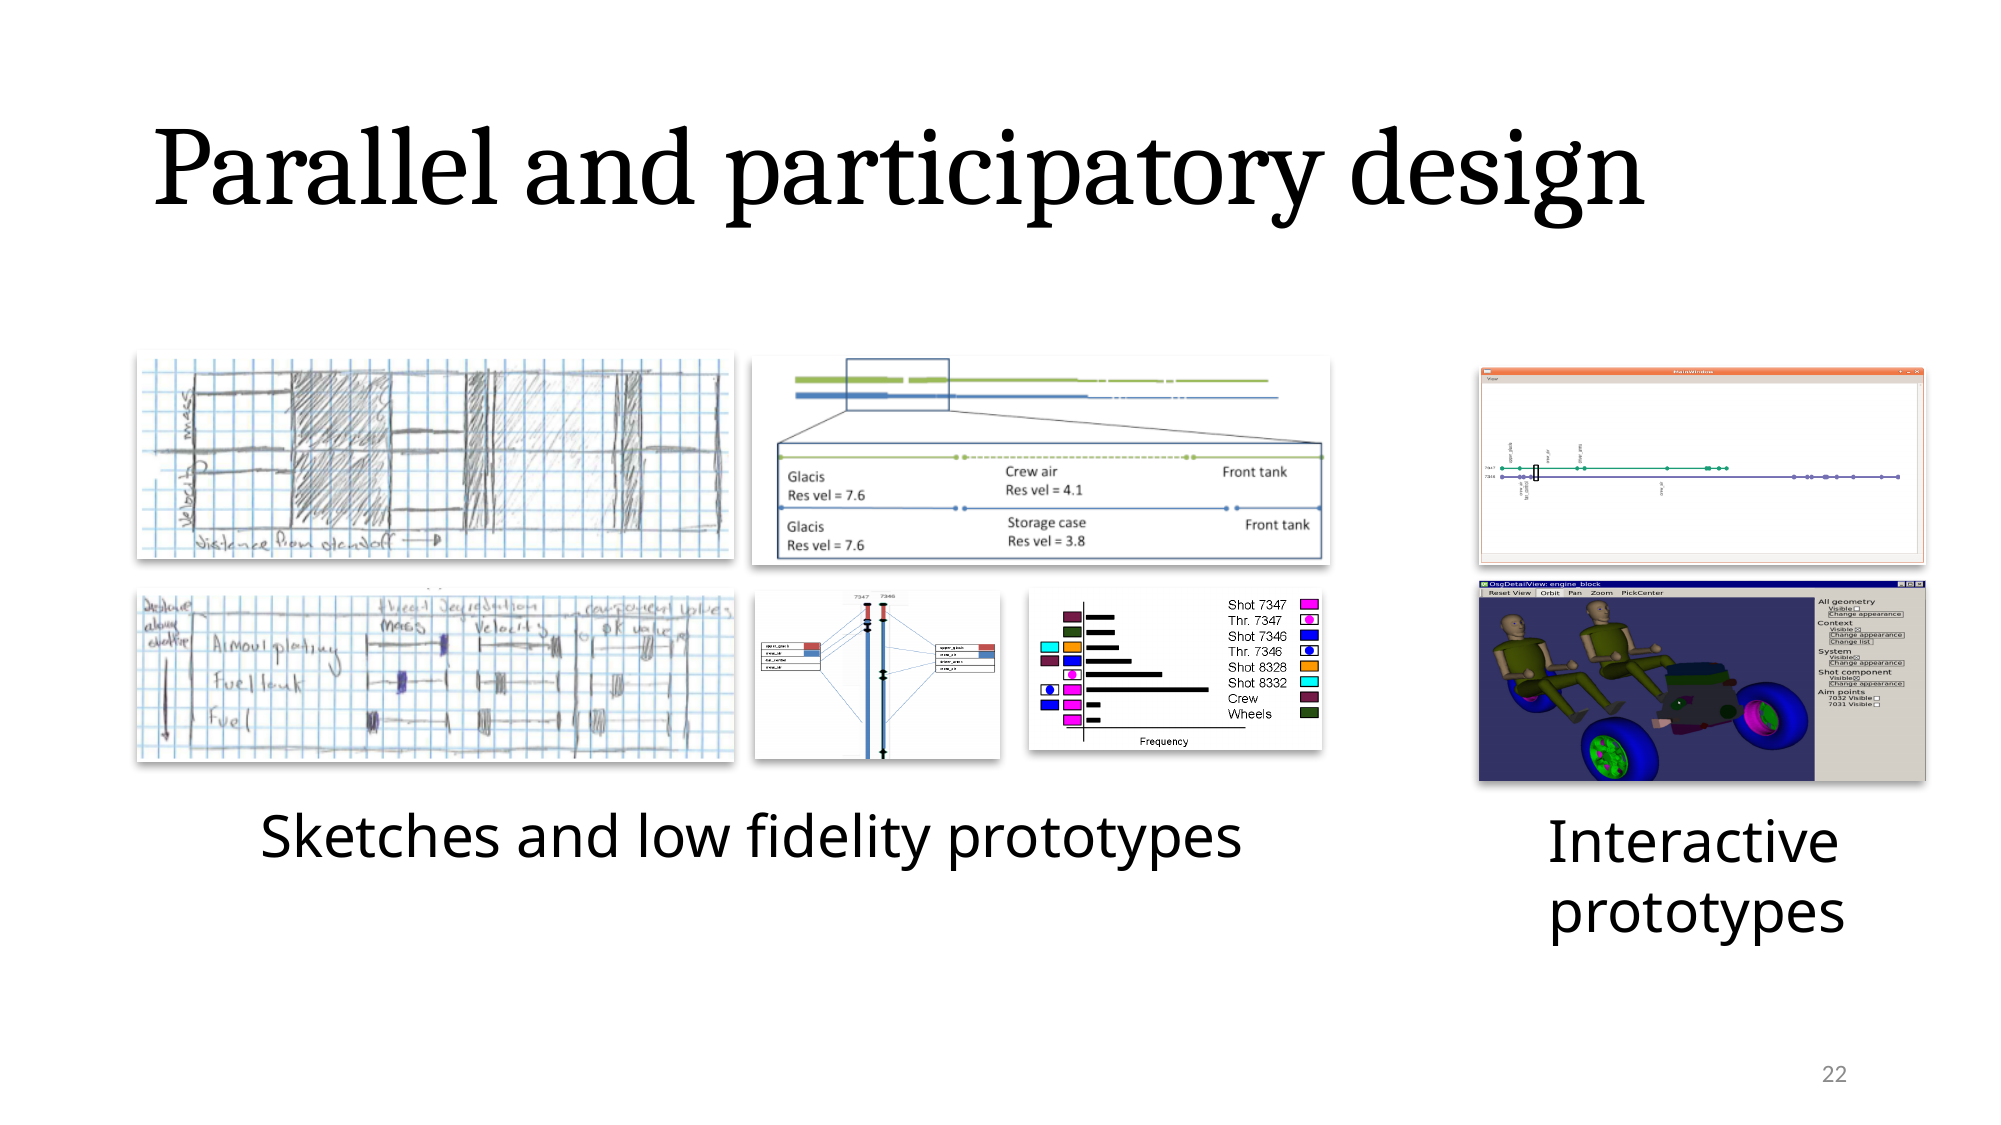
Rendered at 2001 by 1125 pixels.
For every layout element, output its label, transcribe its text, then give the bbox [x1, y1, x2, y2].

text_box Interactive prototypes [1534, 796, 1871, 952]
picture [137, 350, 734, 559]
picture [1479, 366, 1926, 565]
text_box Sketches and low fidelity prototypes [245, 791, 1259, 877]
picture [755, 591, 1000, 759]
slide_number 22 [1412, 1042, 1863, 1103]
picture [137, 588, 734, 762]
picture [752, 356, 1330, 565]
picture [1479, 580, 1926, 781]
title Parallel and participatory design [137, 59, 1863, 278]
picture [1029, 588, 1322, 750]
